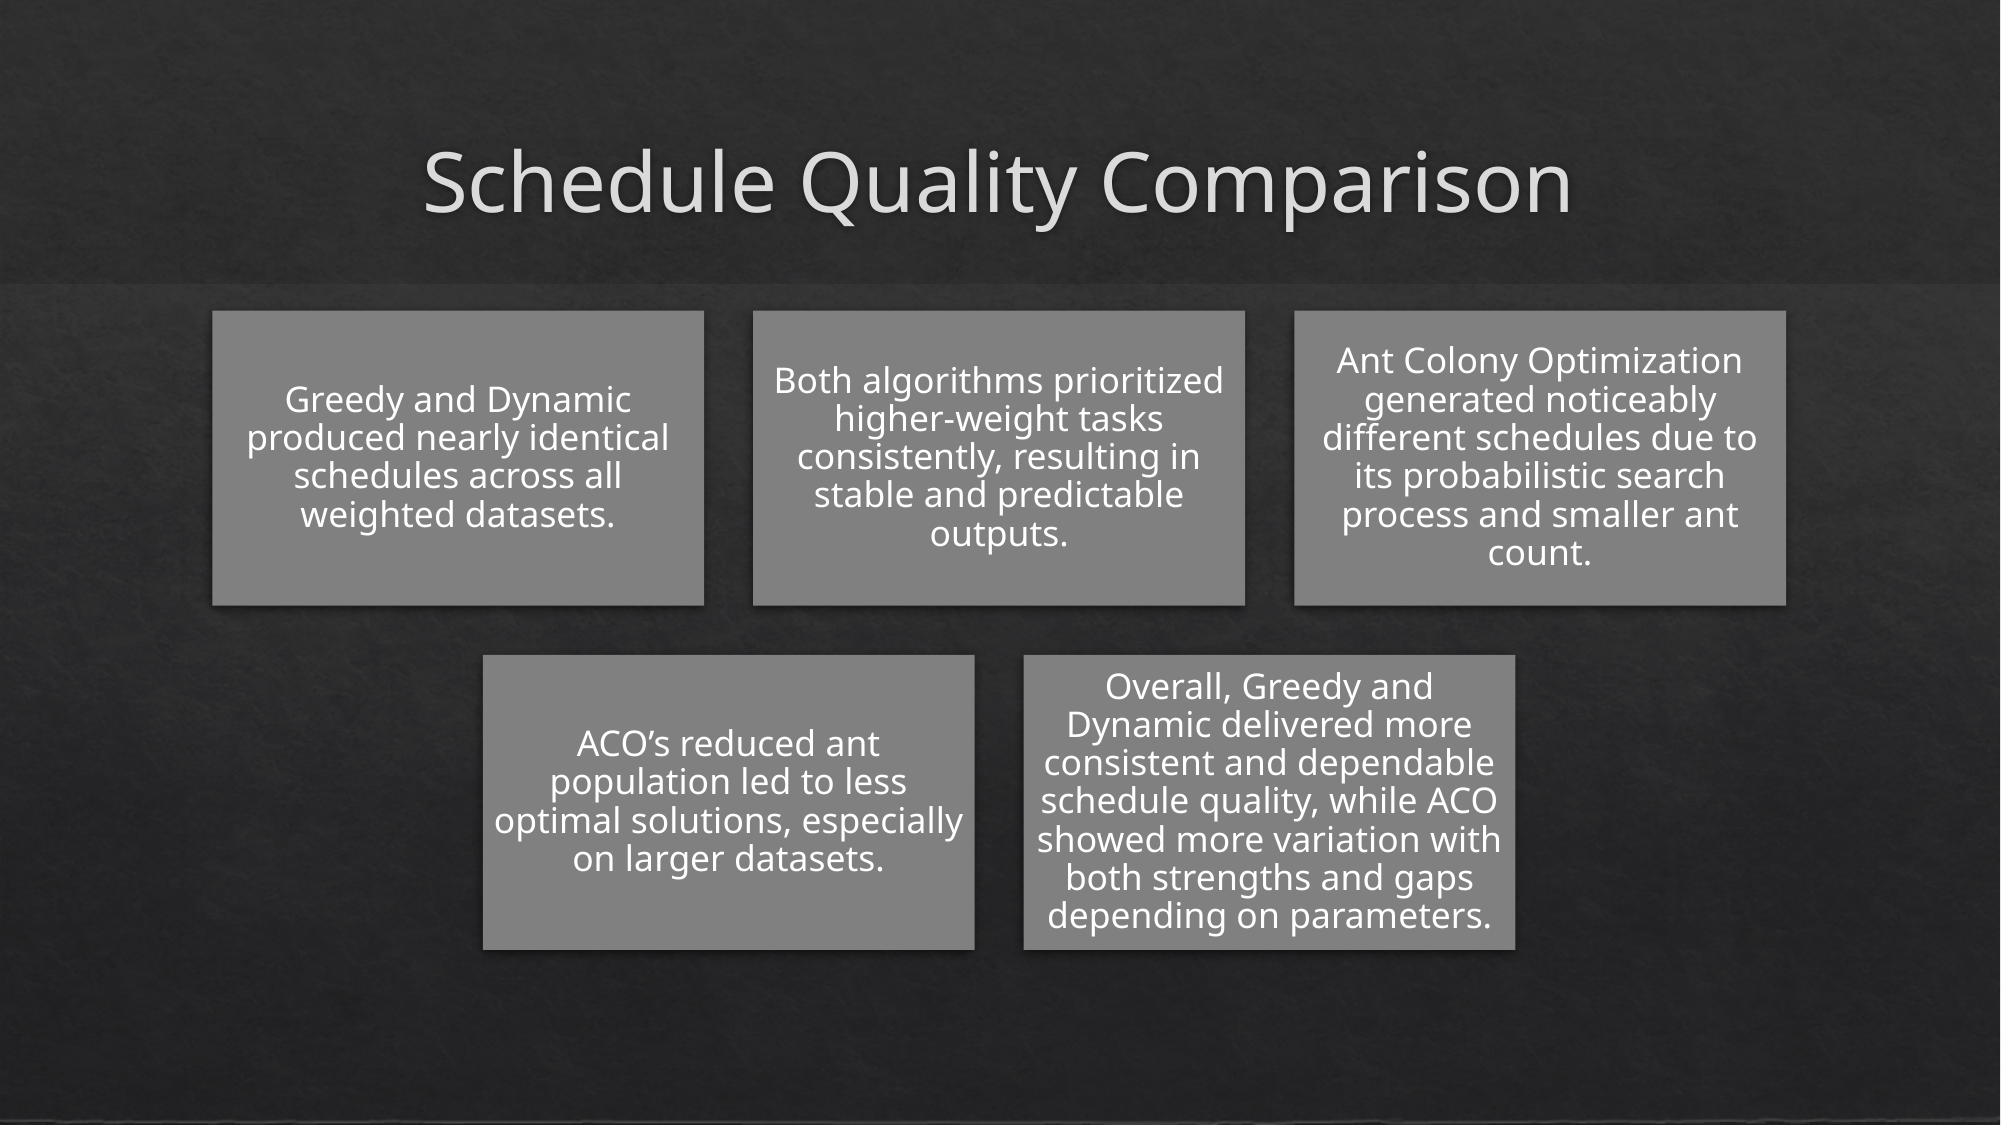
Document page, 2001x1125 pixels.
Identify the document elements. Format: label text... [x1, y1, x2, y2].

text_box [149, 310, 1849, 951]
picture [0, 283, 2000, 1125]
title Schedule Quality Comparison [149, 99, 1849, 260]
